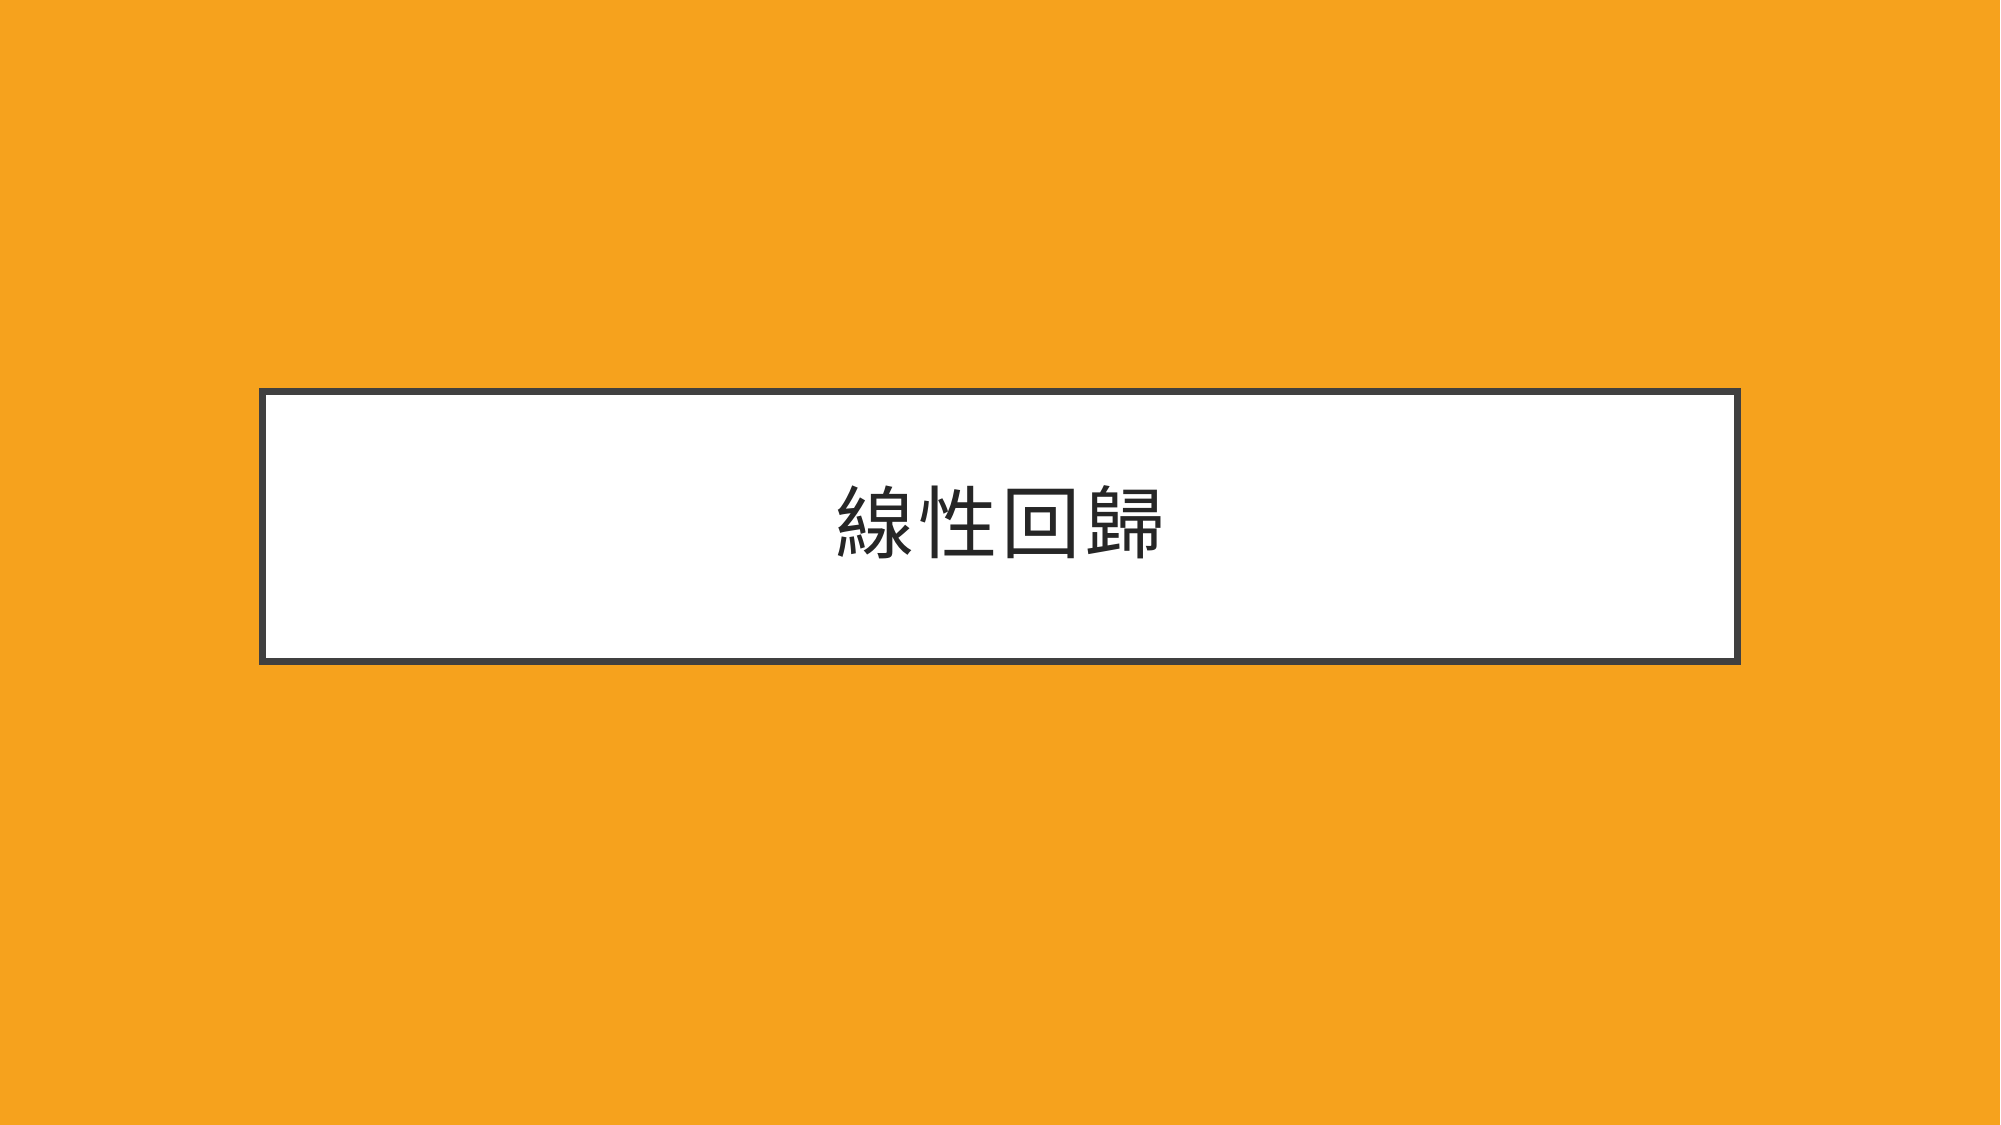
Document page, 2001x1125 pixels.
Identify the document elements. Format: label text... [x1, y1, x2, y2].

title 線性回歸 [259, 388, 1741, 665]
